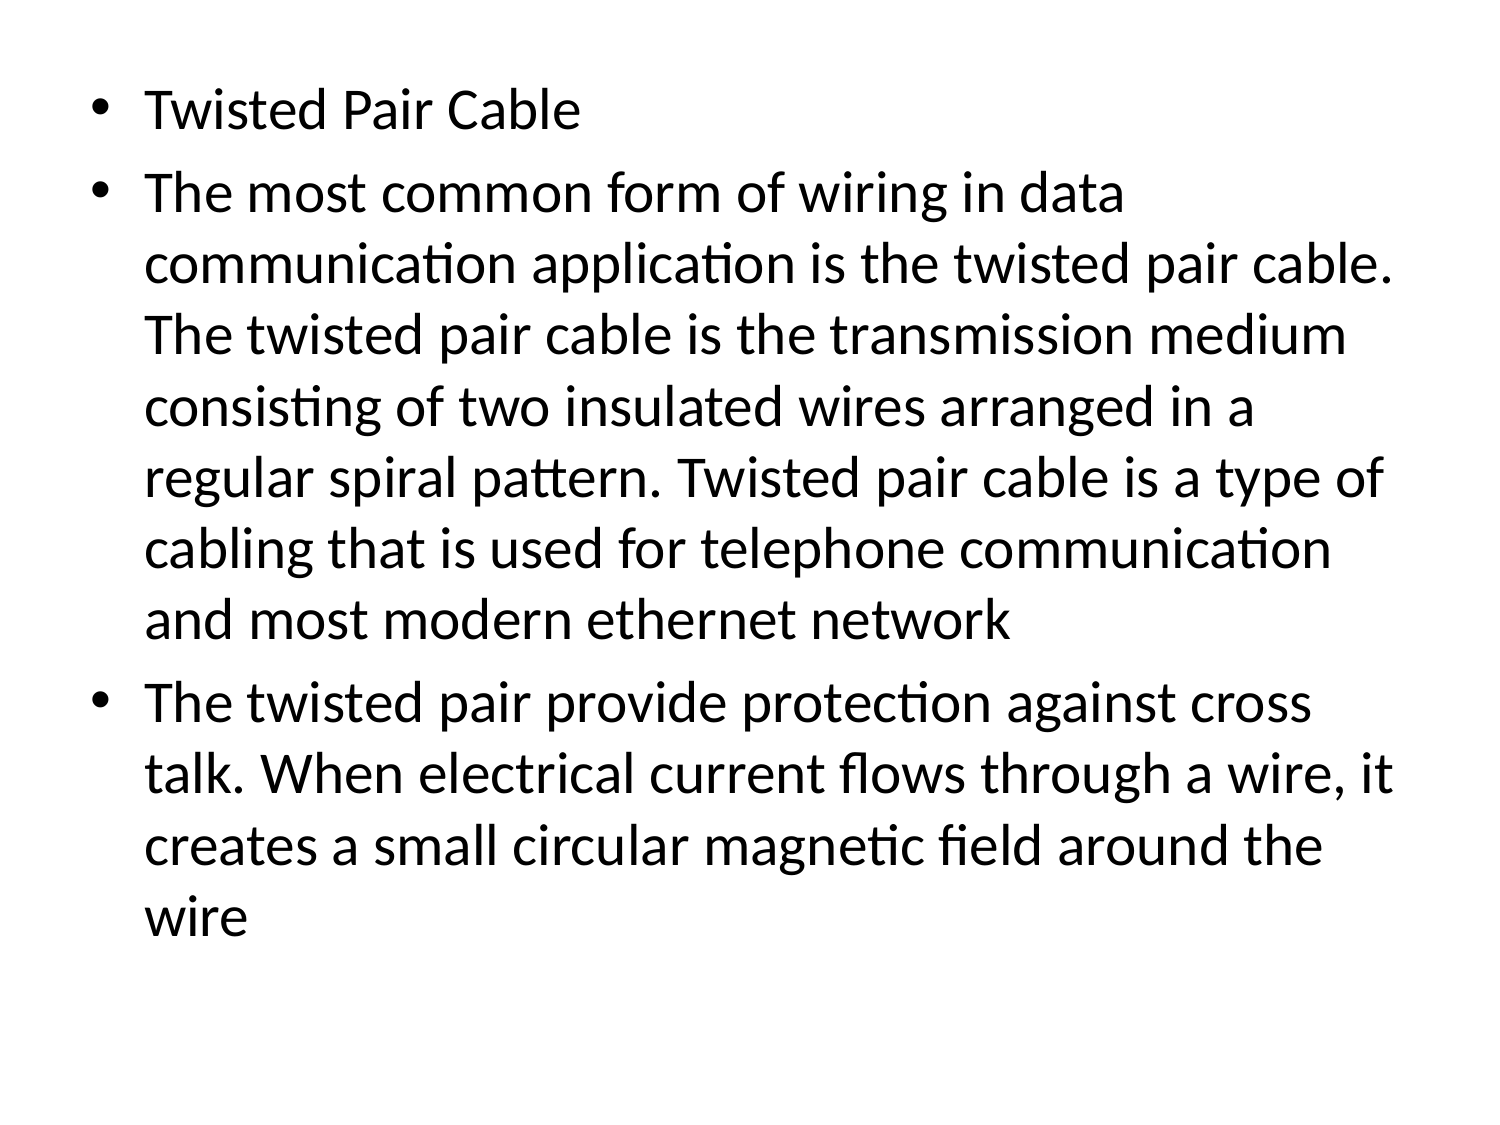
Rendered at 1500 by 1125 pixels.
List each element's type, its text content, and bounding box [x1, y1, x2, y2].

list Twisted Pair Cable The most common form of wiring in data communication application is the twisted pair cable. The twisted pair cable is the transmission medium consisting of two insulated wires arranged in a regular spiral pattern. Twisted pair cable is a type of cabling that is used for telephone communication and most modern ethernet network The twisted pair provide protection against cross talk. When electrical current flows through a wire, it creates a small circular magnetic field around the wire [75, 62, 1425, 1005]
